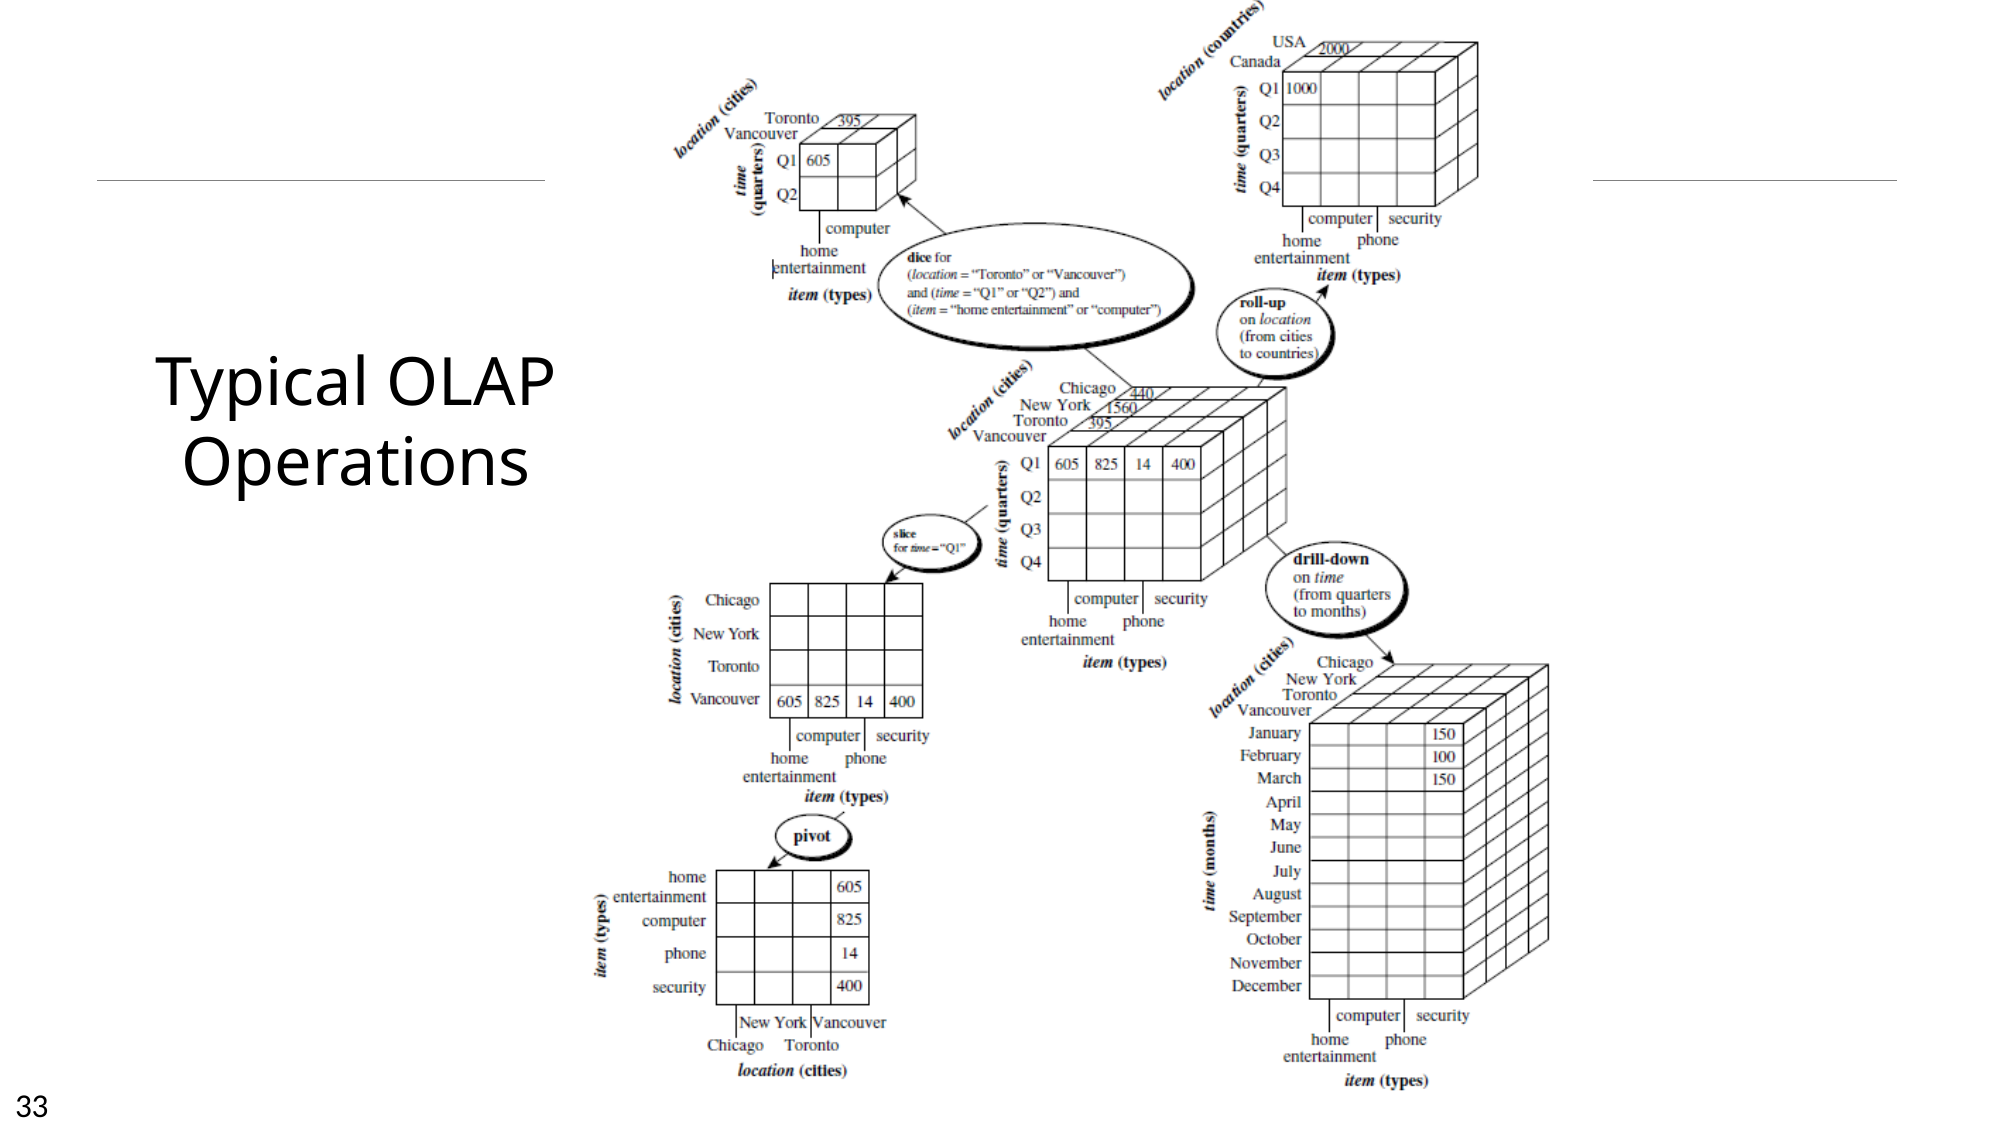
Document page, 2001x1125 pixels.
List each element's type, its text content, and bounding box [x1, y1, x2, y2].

picture [544, 0, 1594, 1113]
text_box Typical OLAP Operations [12, 331, 542, 507]
